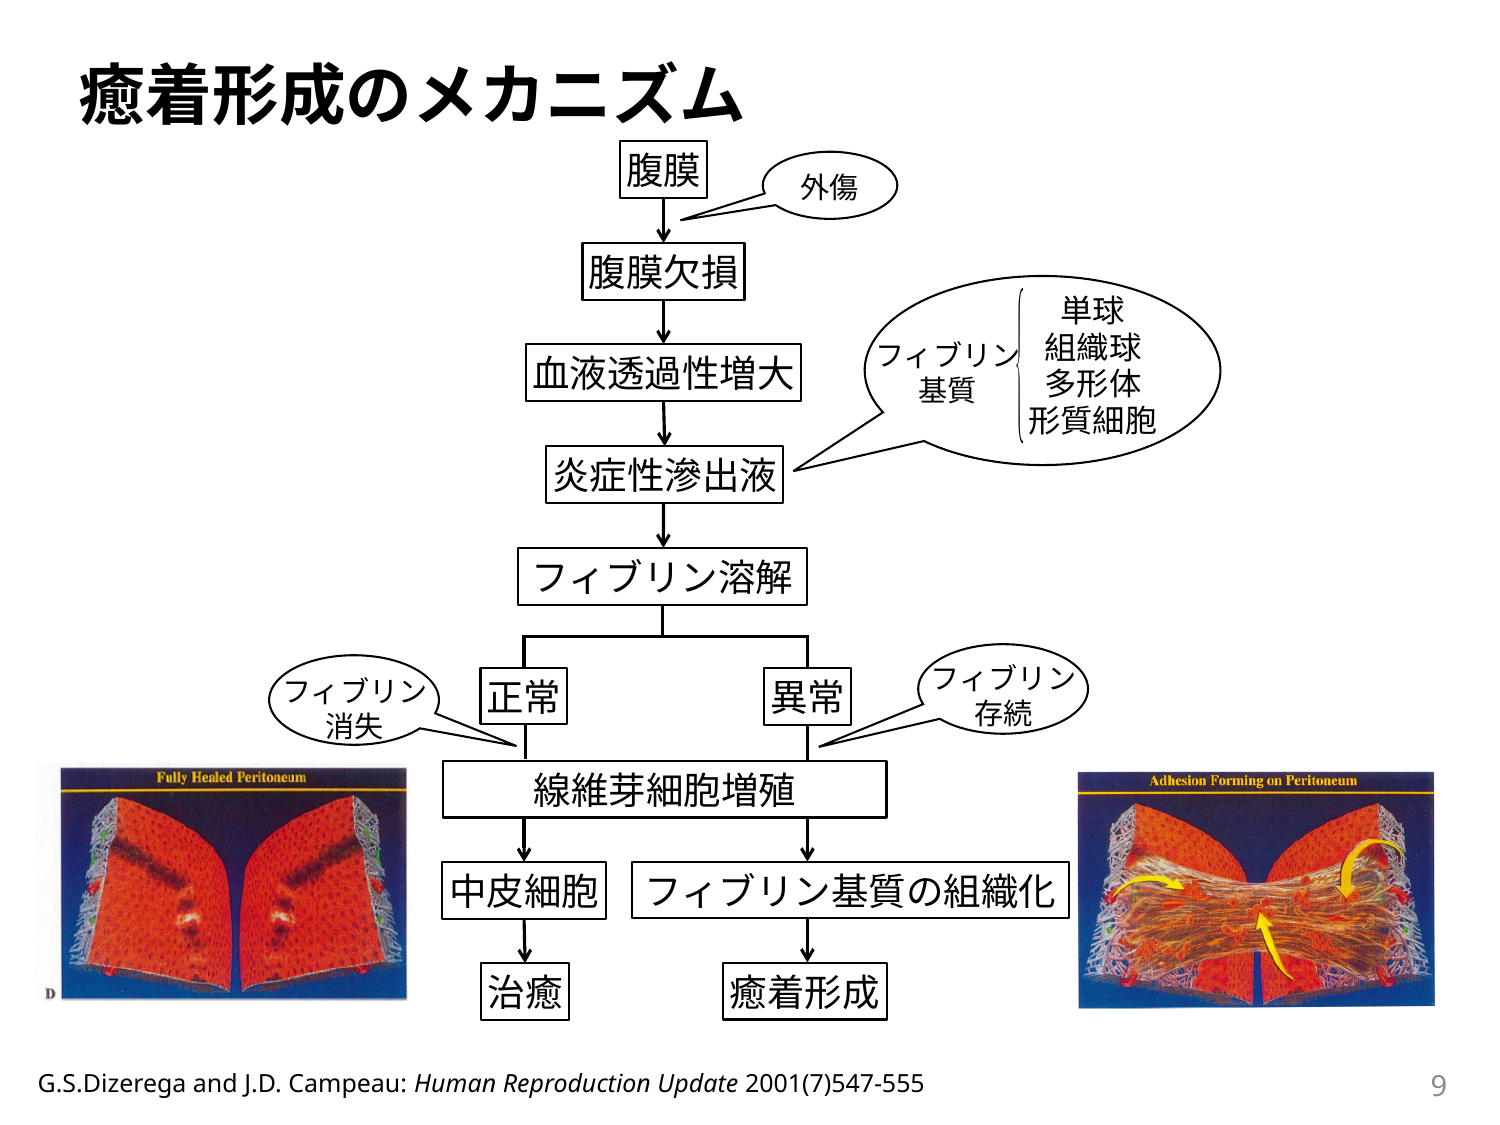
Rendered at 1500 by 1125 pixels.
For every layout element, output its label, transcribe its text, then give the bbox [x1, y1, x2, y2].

picture [1073, 763, 1438, 1011]
slide_number 8 [1124, 1056, 1463, 1117]
text_box 癒着形成のメカニズム [64, 45, 762, 141]
picture [36, 763, 426, 1009]
text_box G.S.Dizerega and J.D. Campeau: Human Reproduction Update 2001(7)547-555 [22, 1060, 1397, 1106]
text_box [269, 141, 1221, 1021]
